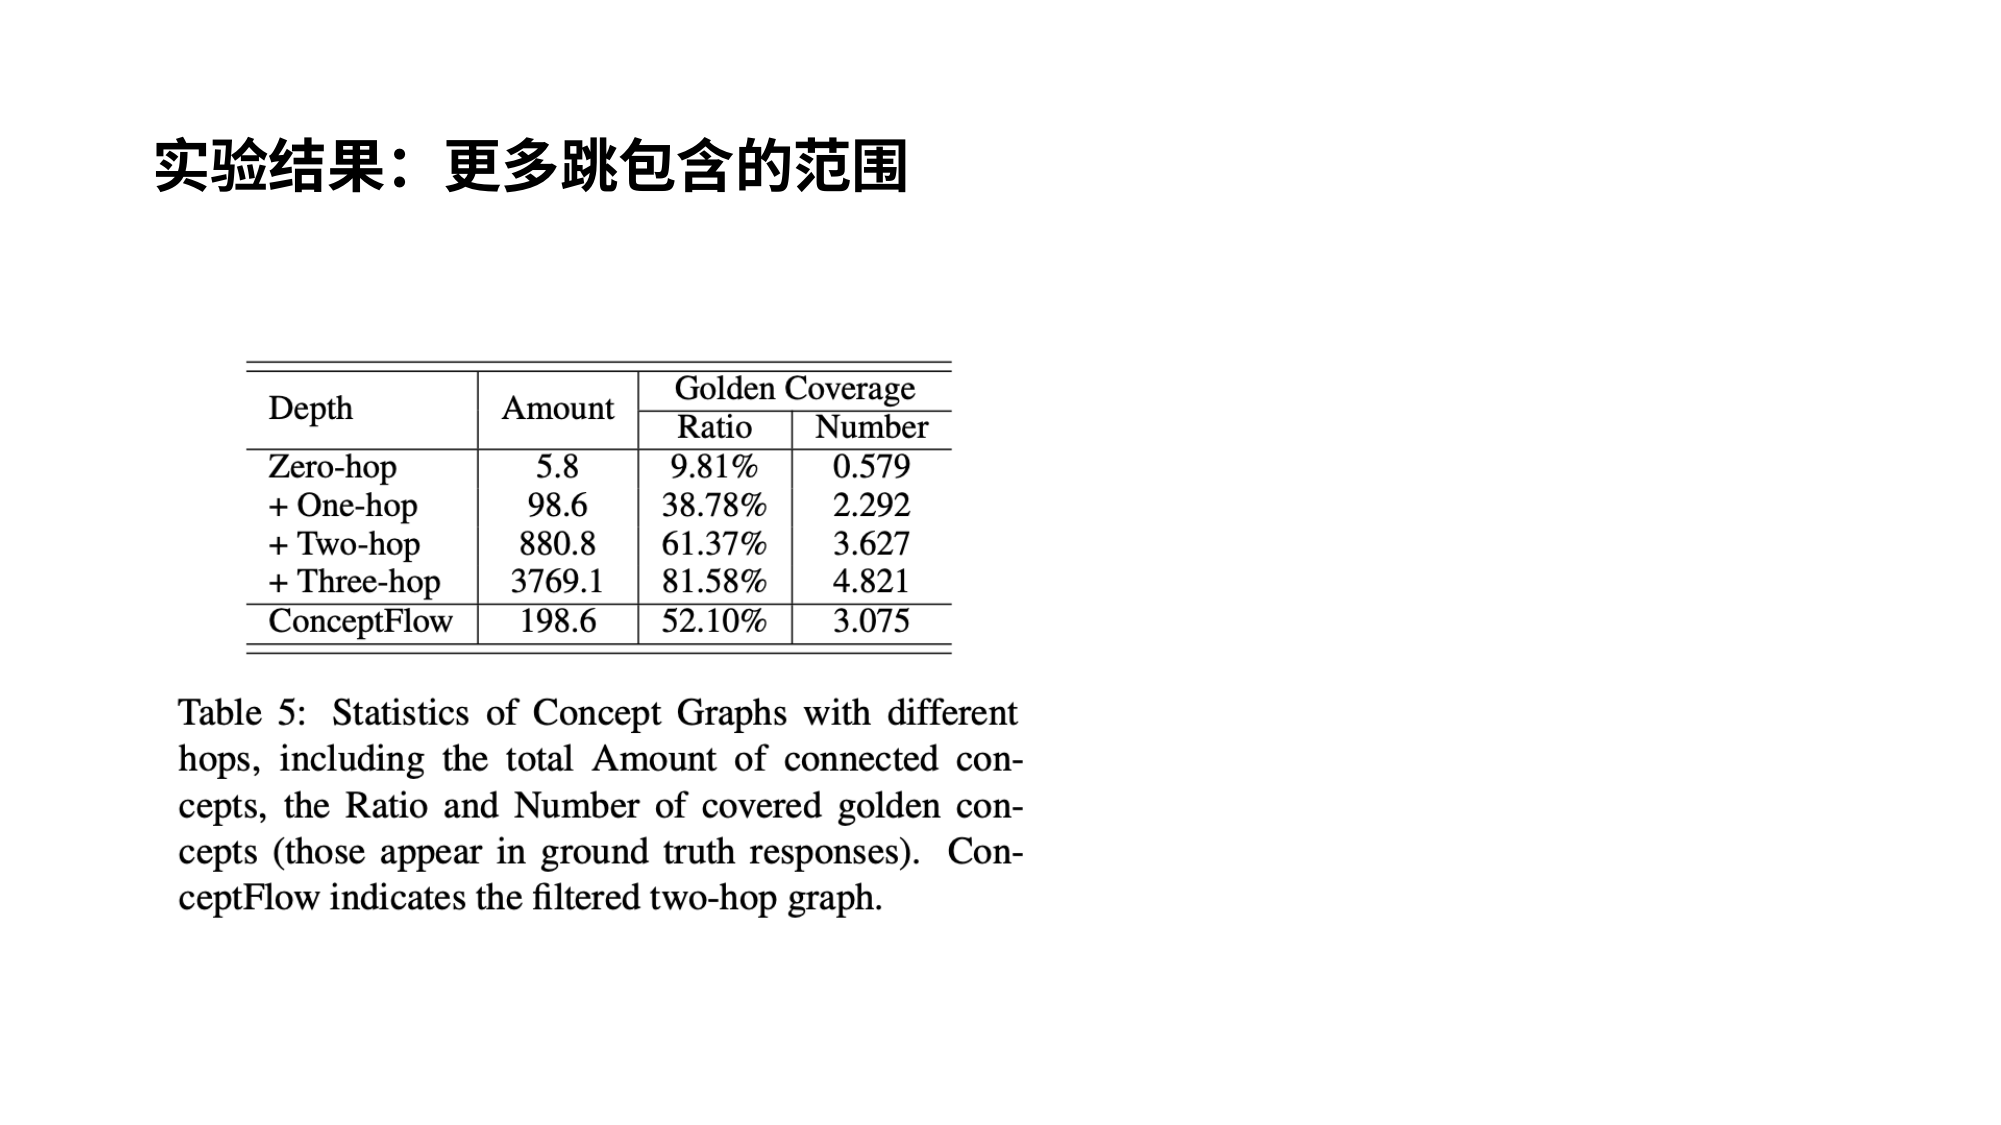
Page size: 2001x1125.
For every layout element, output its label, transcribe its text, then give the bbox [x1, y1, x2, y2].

picture [137, 321, 1048, 949]
title 实验结果：更多跳包含的范围 [137, 59, 1863, 278]
